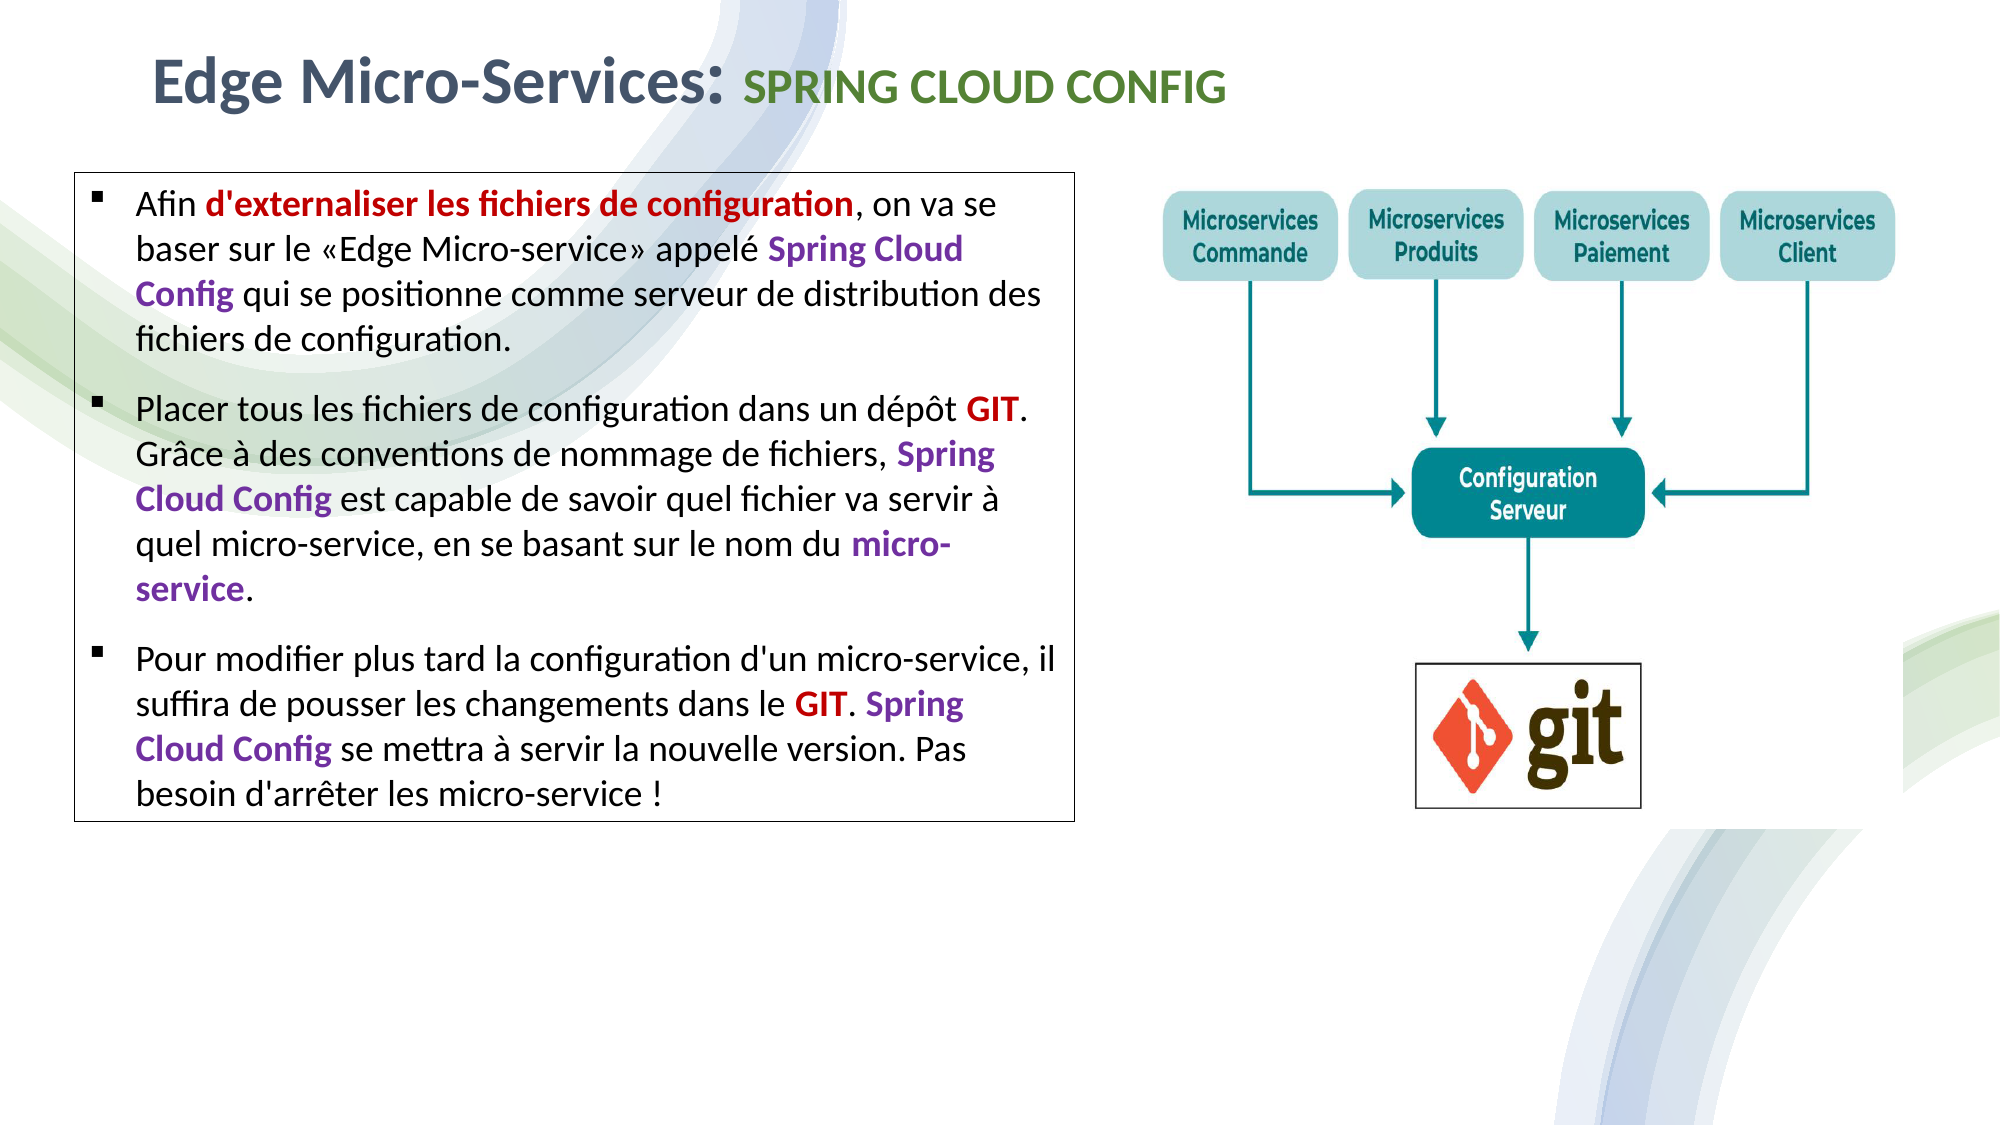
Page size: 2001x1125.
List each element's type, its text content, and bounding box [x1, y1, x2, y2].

text_box [0, 0, 2000, 1125]
picture [1152, 172, 1903, 829]
text_box Edge Micro-Services: SPRING CLOUD CONFIG [847, 11, 1863, 154]
text_box Afin d'externaliser les fichiers de configuration, on va se baser sur le «Edge Micro-service» appelé Spring Cloud Config qui se positionne comme serveur de distribution des fichiers de configuration. Placer tous les fichiers de configuration dans un dépôt GIT. Grâce à des conventions de nommage de fichiers, Spring Cloud Config est capable de savoir quel fichier va servir à quel micro-service, en se basant sur le nom du micro-service. Pour modifier plus tard la configuration d'un micro-service, il suffira de pousser les changements dans le GIT. Spring Cloud Config se mettra à servir la nouvelle version. Pas besoin d'arrêter les micro-service ! [74, 172, 1075, 822]
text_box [1519, 644, 2000, 1091]
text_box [0, 0, 847, 518]
